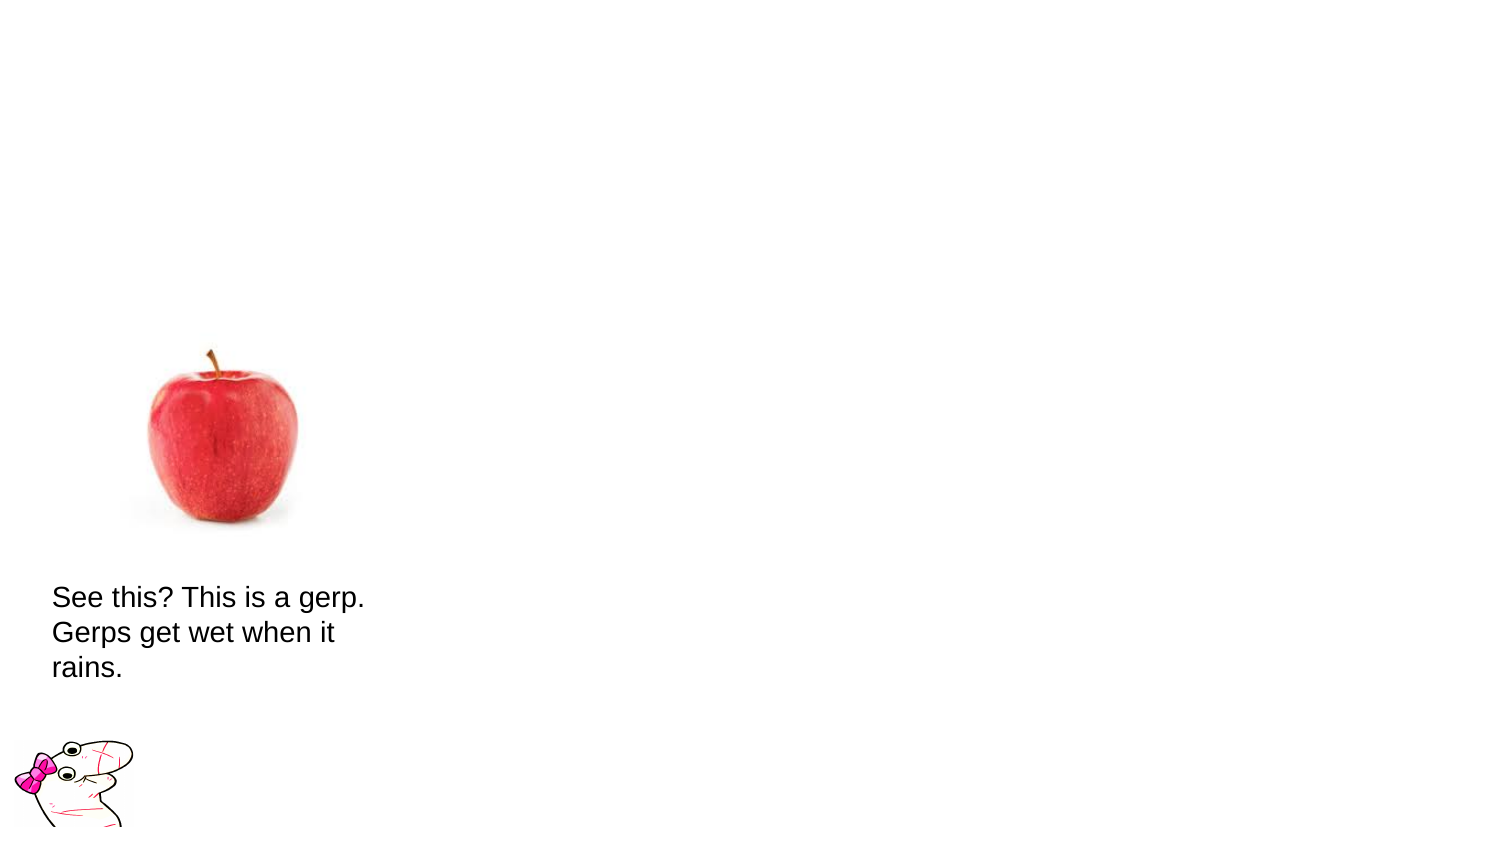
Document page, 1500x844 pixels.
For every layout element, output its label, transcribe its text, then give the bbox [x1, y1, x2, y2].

text_box See this? This is a gerp. Gerps get wet when it rains. [36, 563, 428, 698]
picture [94, 316, 342, 564]
picture [14, 739, 134, 827]
